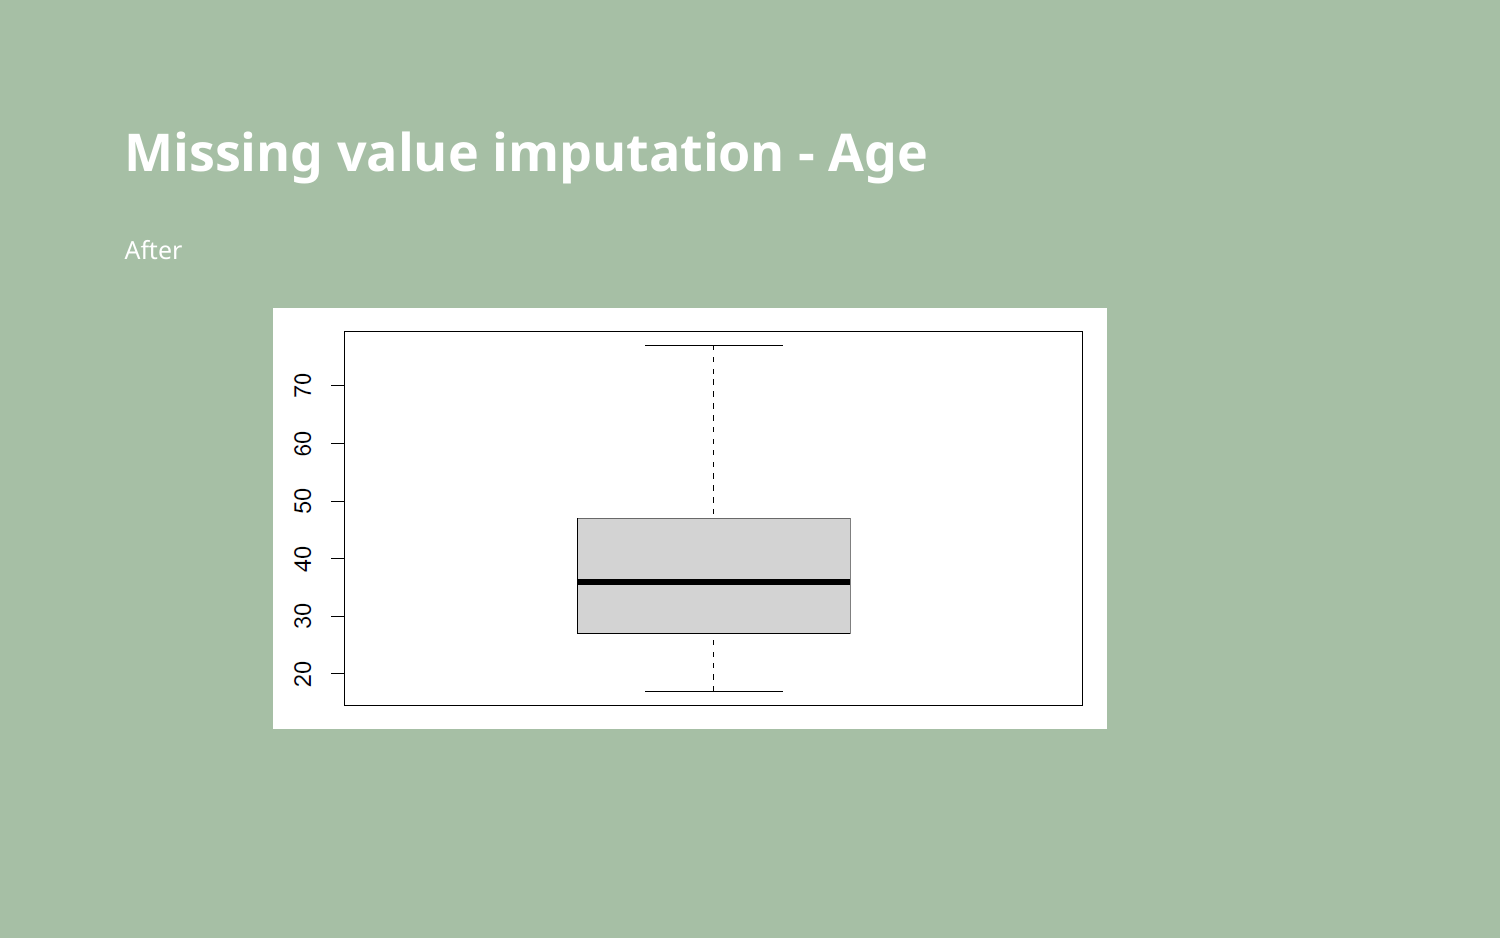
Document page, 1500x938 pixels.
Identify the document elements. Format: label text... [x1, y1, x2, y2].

picture [273, 308, 1107, 729]
list After [109, 219, 1437, 869]
title Missing value imputation - Age [109, 104, 1391, 186]
